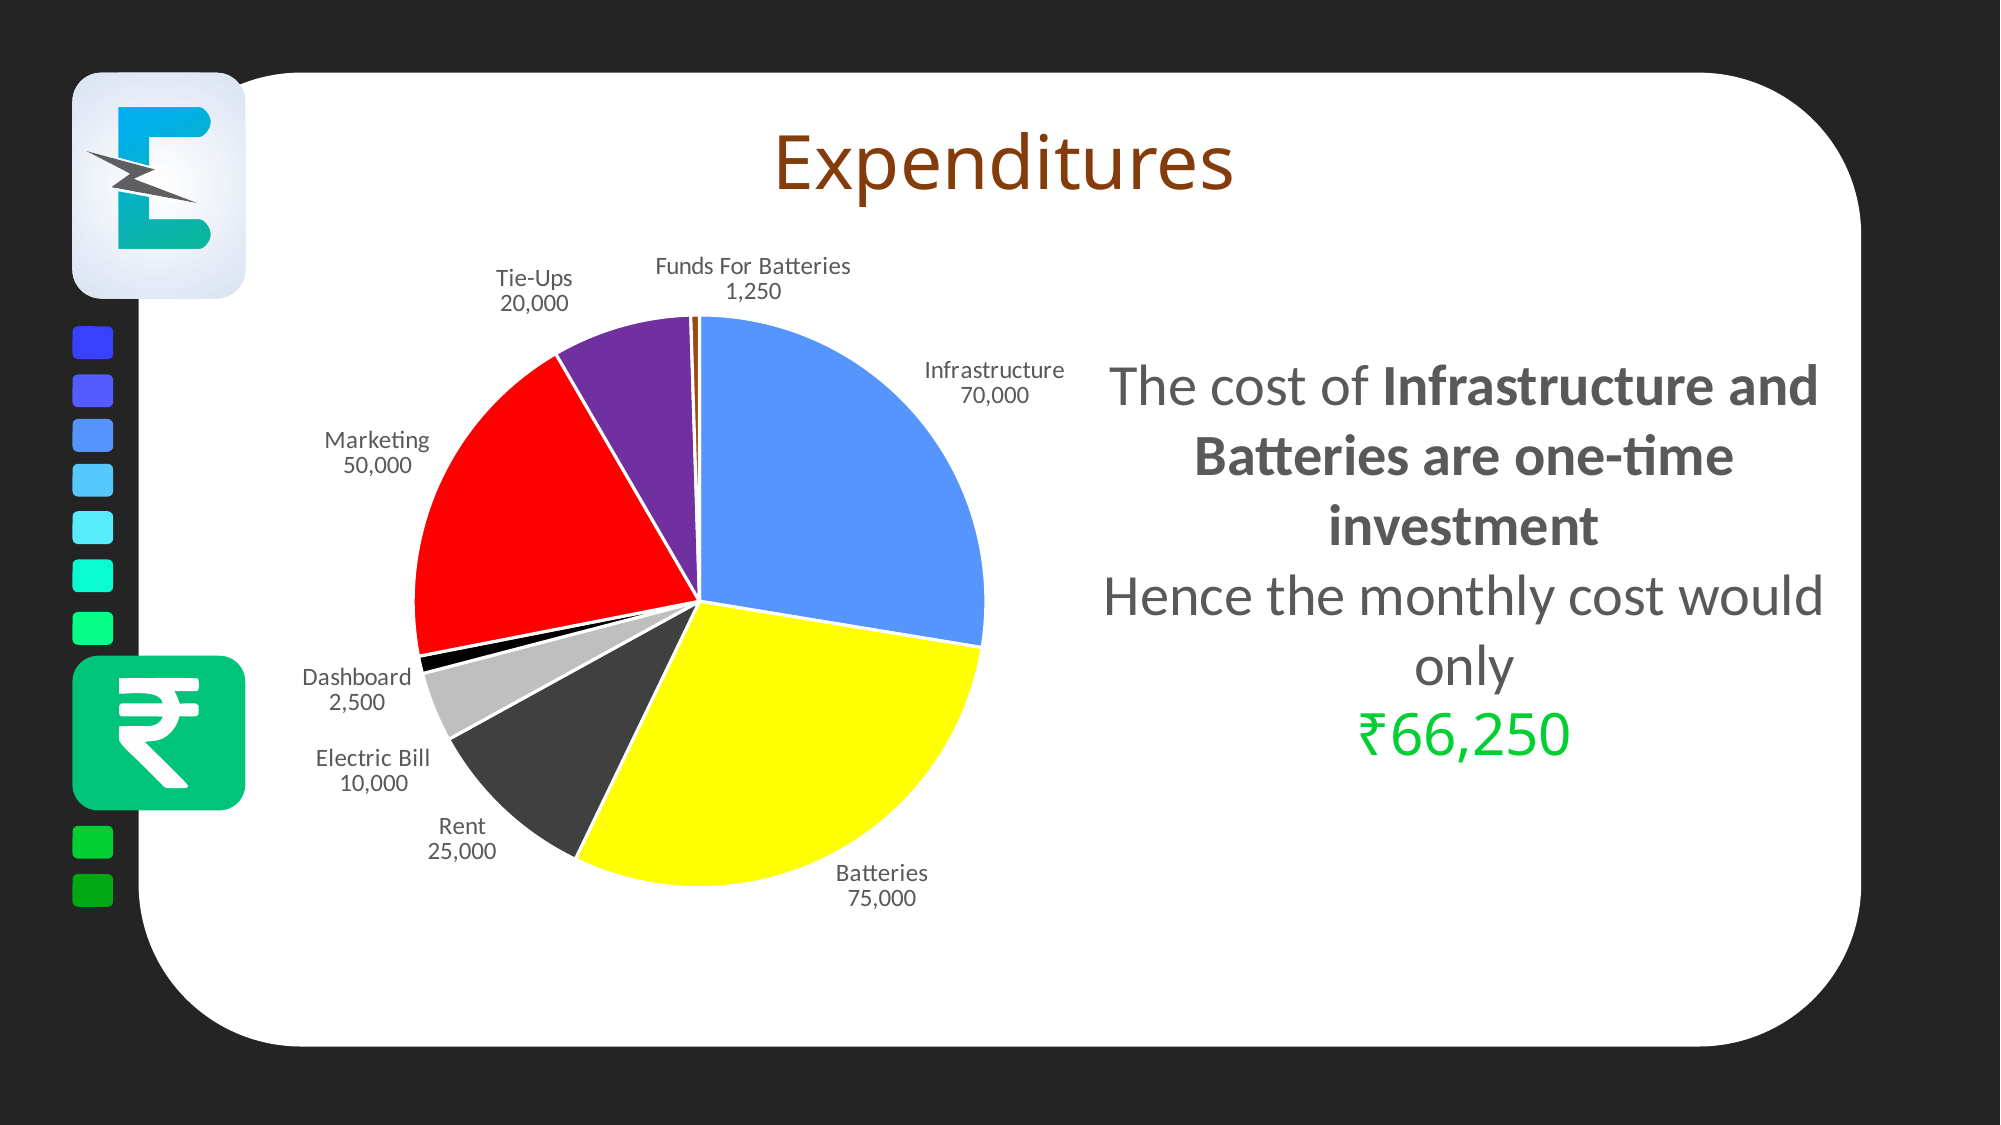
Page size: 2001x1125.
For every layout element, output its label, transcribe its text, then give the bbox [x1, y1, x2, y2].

text_box [0, 0, 2000, 1125]
text_box Expenditures [757, 107, 1251, 212]
text_box [71, 462, 115, 498]
text_box [71, 373, 115, 409]
text_box [137, 71, 1863, 1048]
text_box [118, 677, 158, 790]
text_box [71, 510, 115, 546]
text_box [71, 325, 115, 361]
text_box [71, 824, 115, 860]
text_box [71, 872, 115, 908]
text_box [71, 558, 115, 594]
text_box [71, 71, 247, 300]
text_box [71, 417, 115, 453]
picture [203, 107, 211, 116]
picture [86, 107, 211, 249]
text_box [71, 610, 115, 646]
text_box [71, 654, 158, 812]
text_box The cost of Infrastructure and Batteries are one-time investment Hence the monthly cost would only ₹66,250 [1238, 339, 1842, 775]
chart [158, 241, 1238, 943]
